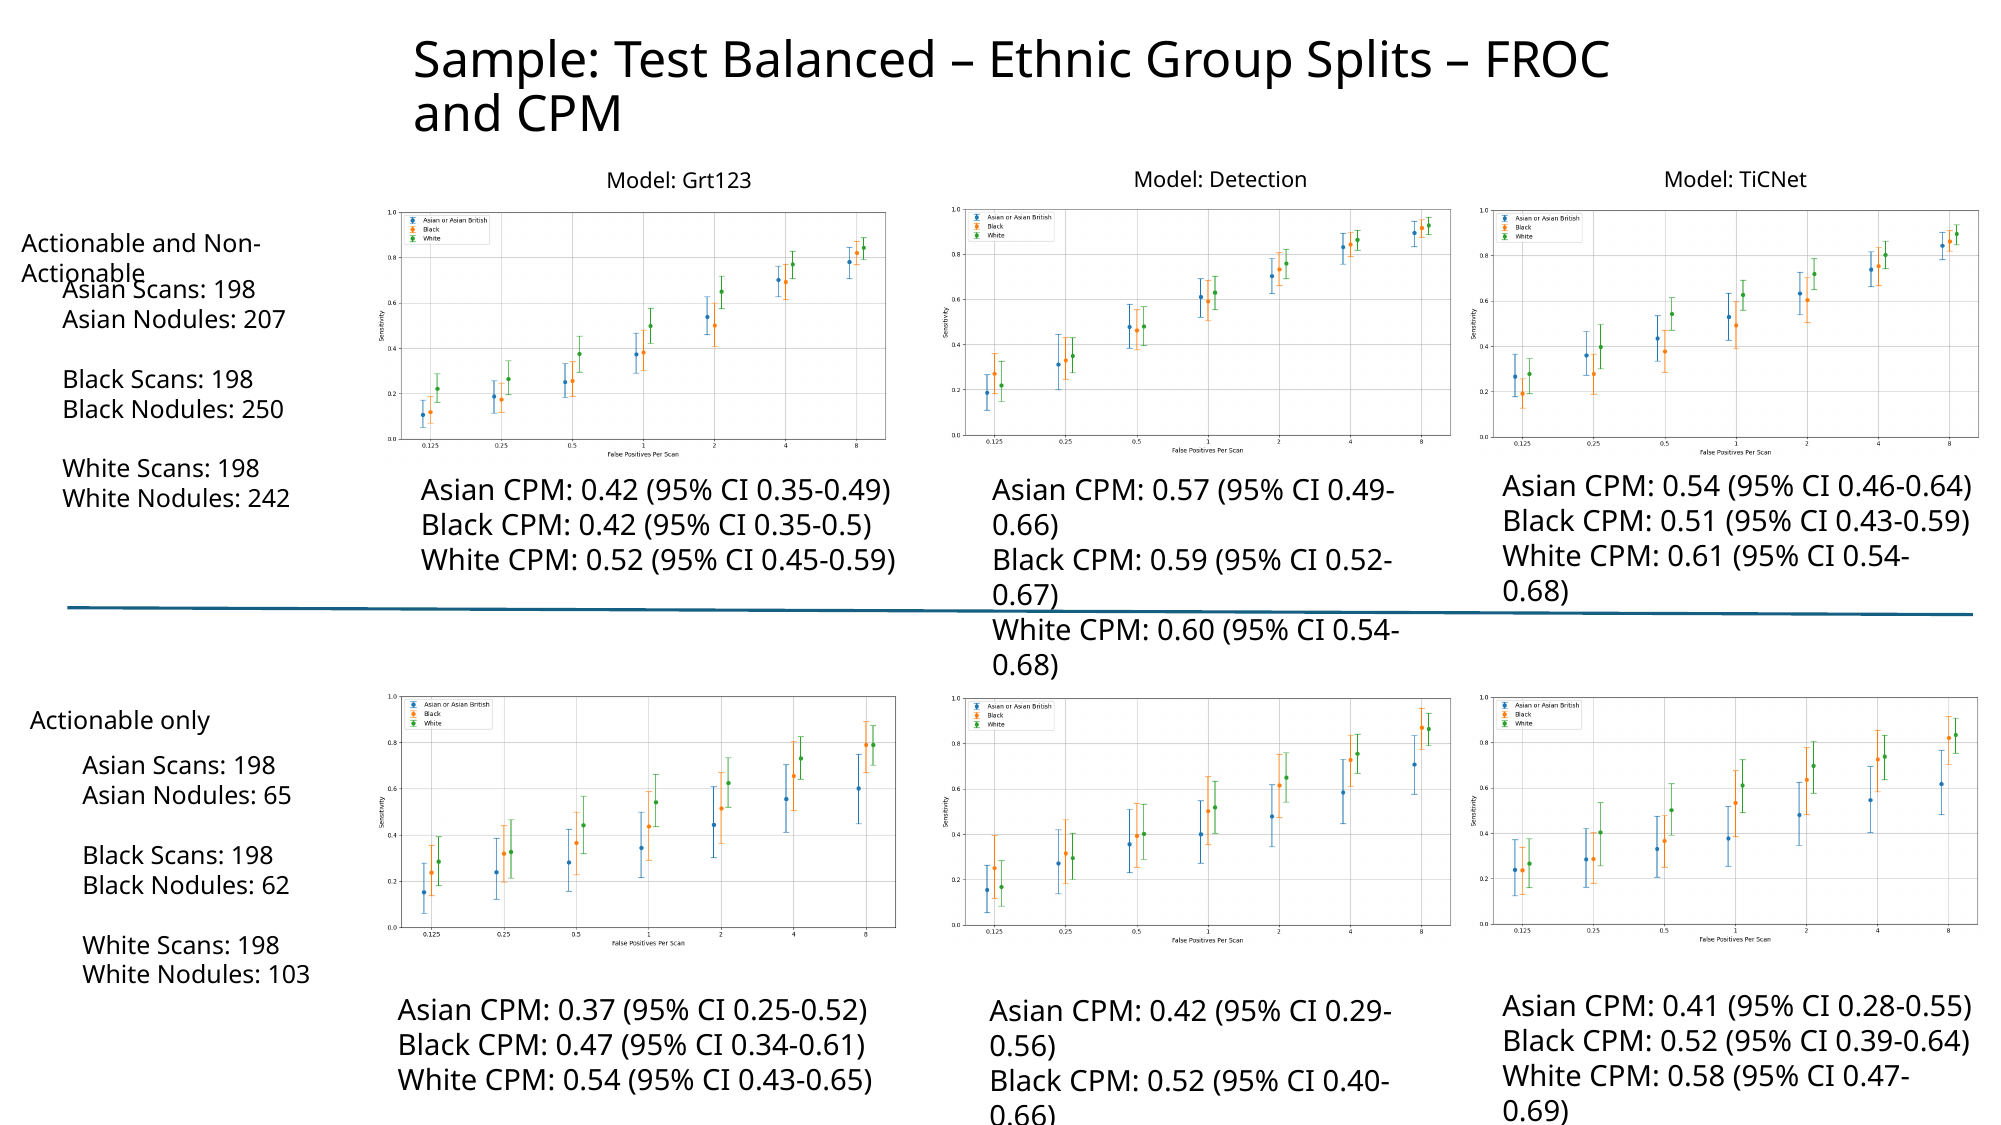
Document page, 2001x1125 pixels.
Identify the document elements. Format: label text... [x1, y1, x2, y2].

title Sample: Test Balanced – Ethnic Group Splits – FROC and CPM [398, 55, 1723, 122]
text_box Asian Scans: 198 Asian Nodules: 65 Black Scans: 198 Black Nodules: 62 White Scans: 198 White Nodules: 103 [67, 742, 417, 997]
text_box Asian CPM: 0.57 (95% CI 0.49-0.66) Black CPM: 0.59 (95% CI 0.52-0.67) White CPM: 0.60 (95% CI 0.54-0.68) [977, 616, 1465, 689]
picture [371, 203, 893, 464]
picture [936, 199, 1457, 461]
text_box Model: TiCNet [1498, 158, 1973, 200]
text_box Asian CPM: 0.42 (95% CI 0.35-0.49) Black CPM: 0.42 (95% CI 0.35-0.5) White CPM: 0.52 (95% CI 0.45-0.59) [406, 463, 921, 584]
text_box Actionable only [15, 696, 367, 742]
text_box Model: Grt123 [415, 158, 944, 200]
text_box Asian CPM: 0.42 (95% CI 0.29-0.56) Black CPM: 0.52 (95% CI 0.40-0.66) White CPM: 0.52 (95% CI 0.43-0.63) [974, 984, 1462, 1125]
text_box Asian CPM: 0.41 (95% CI 0.28-0.55) Black CPM: 0.52 (95% CI 0.39-0.64) White CPM: 0.58 (95% CI 0.47-0.69) [1487, 979, 1990, 1125]
picture [371, 687, 903, 954]
picture [1463, 687, 1985, 949]
text_box Actionable and Non-Actionable [6, 220, 371, 296]
picture [1464, 201, 1985, 462]
text_box Asian CPM: 0.57 (95% CI 0.49-0.66) Black CPM: 0.59 (95% CI 0.52-0.67) White CPM: 0.60 (95% CI 0.54-0.68) [977, 463, 1465, 607]
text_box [66, 607, 1974, 616]
text_box Asian Scans: 198 Asian Nodules: 207 Black Scans: 198 Black Nodules: 250 White Scans: 198 White Nodules: 242 [47, 265, 397, 521]
text_box Model: Detection [956, 158, 1485, 200]
text_box Asian CPM: 0.37 (95% CI 0.25-0.52) Black CPM: 0.47 (95% CI 0.34-0.61) White CPM: 0.54 (95% CI 0.43-0.65) [382, 984, 898, 1104]
text_box Asian CPM: 0.54 (95% CI 0.46-0.64) Black CPM: 0.51 (95% CI 0.43-0.59) White CPM: 0.61 (95% CI 0.54-0.68) [1487, 459, 1990, 615]
picture [936, 689, 1457, 951]
